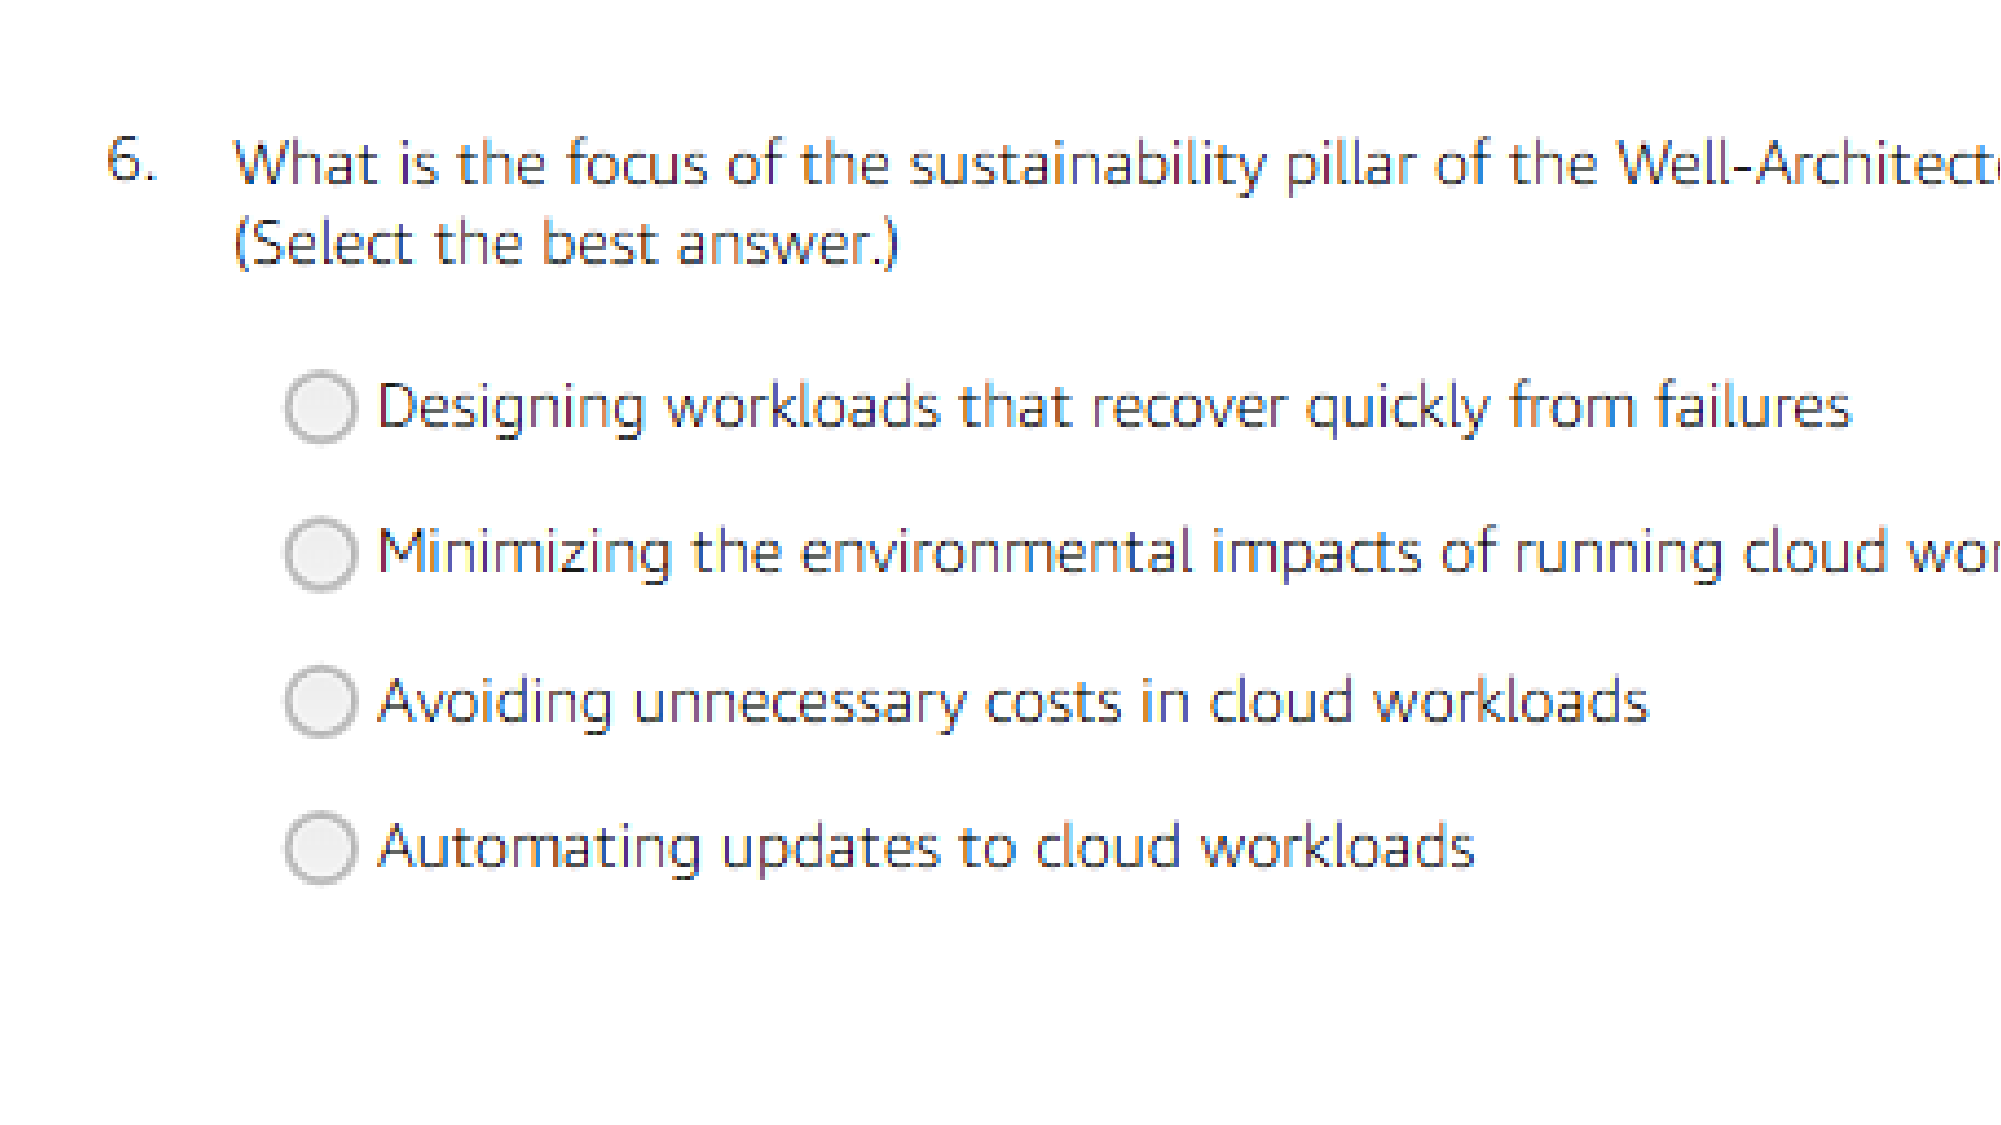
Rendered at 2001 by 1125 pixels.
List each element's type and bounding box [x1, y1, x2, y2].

picture [78, 109, 2000, 991]
